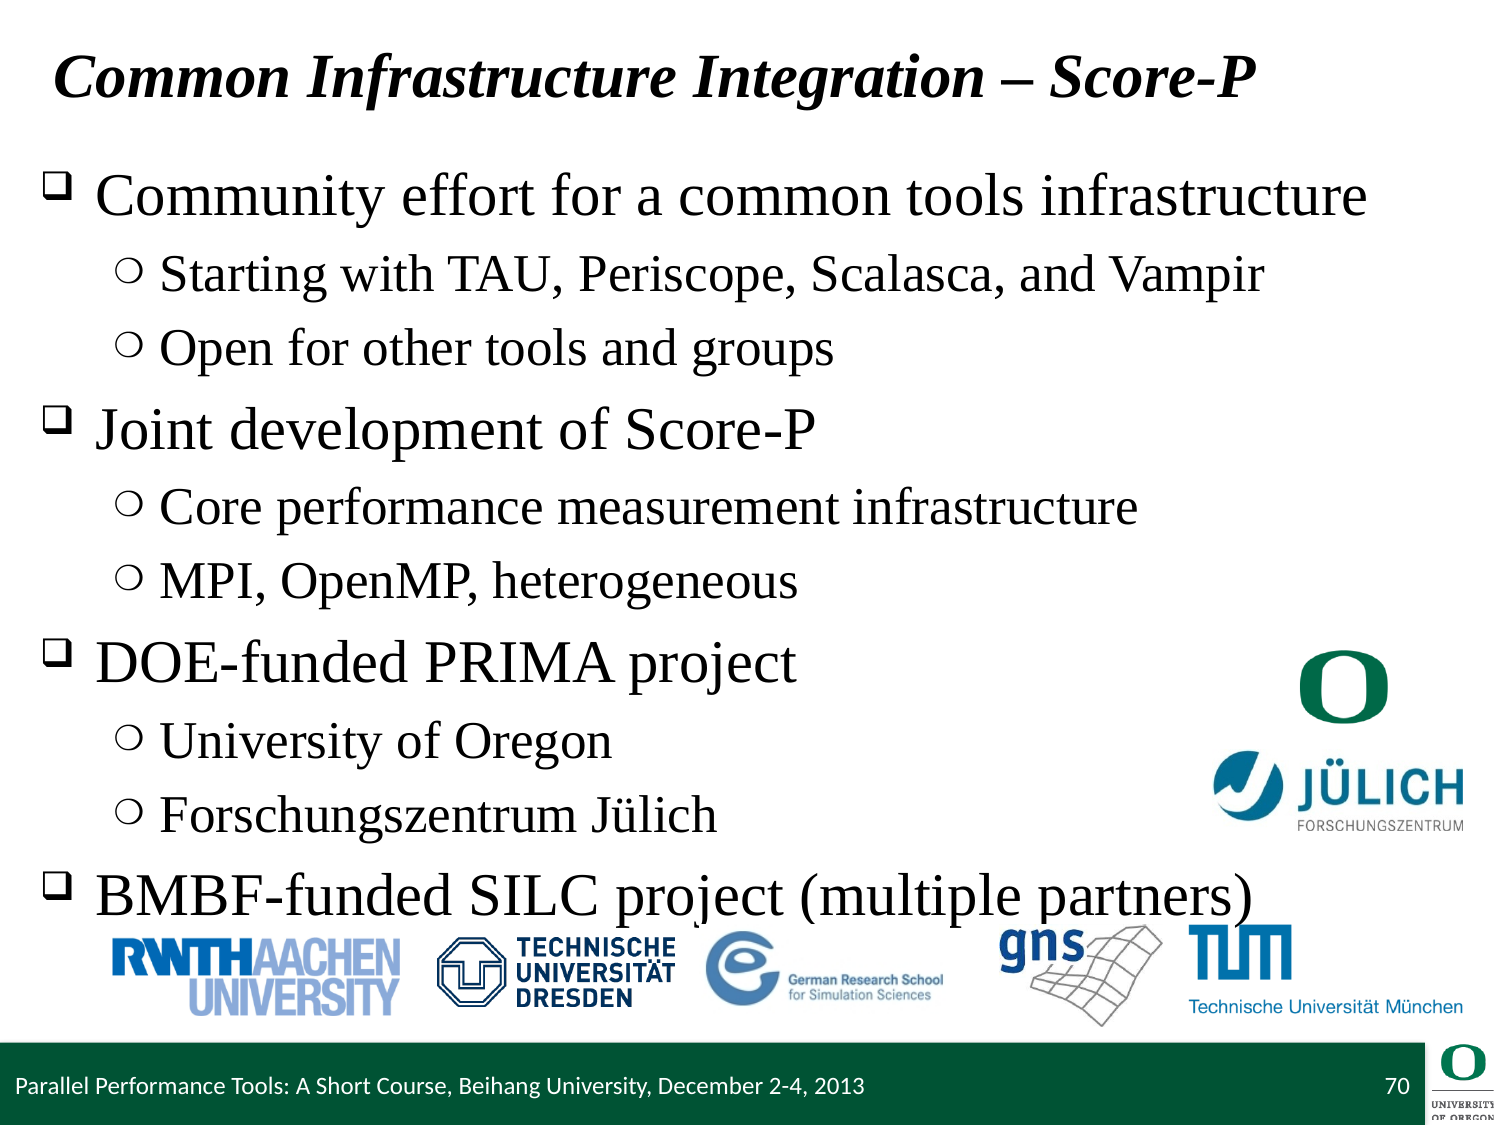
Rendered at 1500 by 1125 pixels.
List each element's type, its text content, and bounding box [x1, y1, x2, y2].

slide_number 70 [1074, 1044, 1425, 1125]
picture [699, 924, 951, 1014]
picture [1299, 649, 1398, 726]
picture [1212, 749, 1463, 831]
picture [112, 937, 401, 1016]
picture [999, 924, 1163, 1028]
picture [437, 937, 676, 1007]
picture [1228, 924, 1239, 969]
list Community effort for a common tools infrastructure Starting with TAU, Periscope, Scalasca, and Vampir Open for other tools and groups Joint development of Score-P Core performance measurement infrastructure MPI, OpenMP, heterogeneous DOE-funded PRIMA project University of Oregon Forschungszentrum Jülich BMBF-funded SILC project (multiple partners) [24, 147, 1500, 938]
title Common Infrastructure Integration – Score-P [39, 0, 1500, 145]
picture [1187, 924, 1463, 1016]
footer Parallel Performance Tools: A Short Course, Beihang University, December 2-4, 2013 [0, 1044, 988, 1125]
